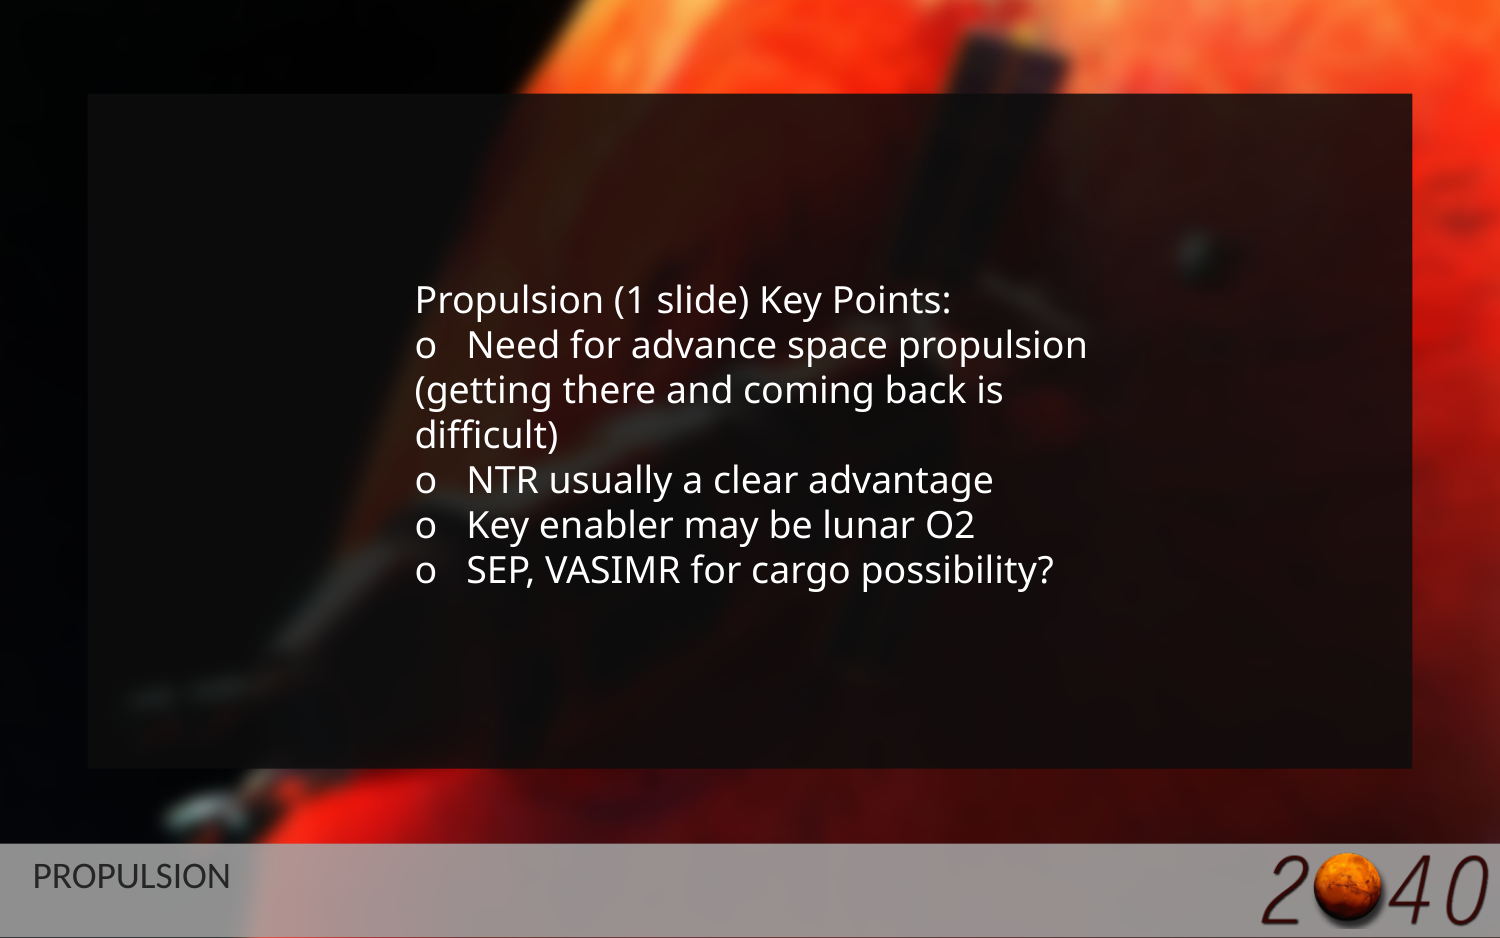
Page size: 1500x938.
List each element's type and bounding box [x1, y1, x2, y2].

picture [0, 0, 1500, 938]
text_box [87, 93, 1413, 769]
